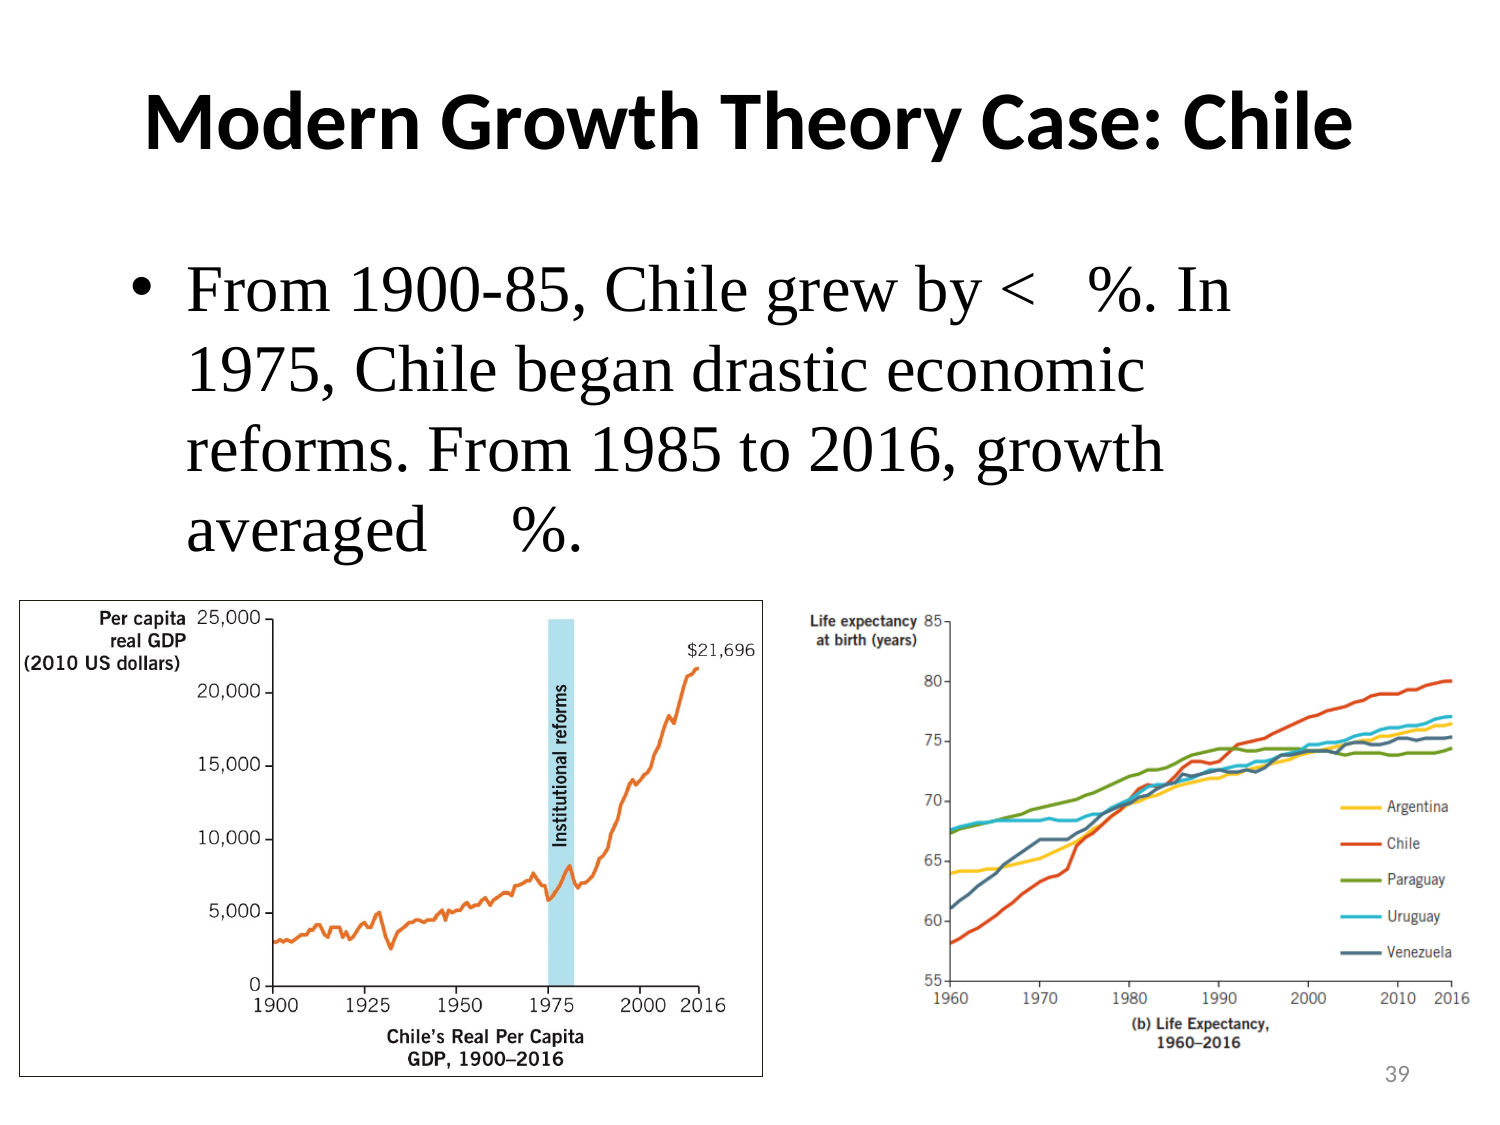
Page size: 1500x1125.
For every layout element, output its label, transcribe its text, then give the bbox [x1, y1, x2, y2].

list From 1900-85, Chile grew by < %. In 1975, Chile began drastic economic reforms. From 1985 to 2016, growth averaged %. [115, 237, 1400, 1103]
slide_number 39 [1074, 1072, 1425, 1103]
title Modern Growth Theory Case: Chile [75, 45, 1425, 188]
picture [791, 599, 1476, 1064]
picture [19, 599, 763, 1077]
